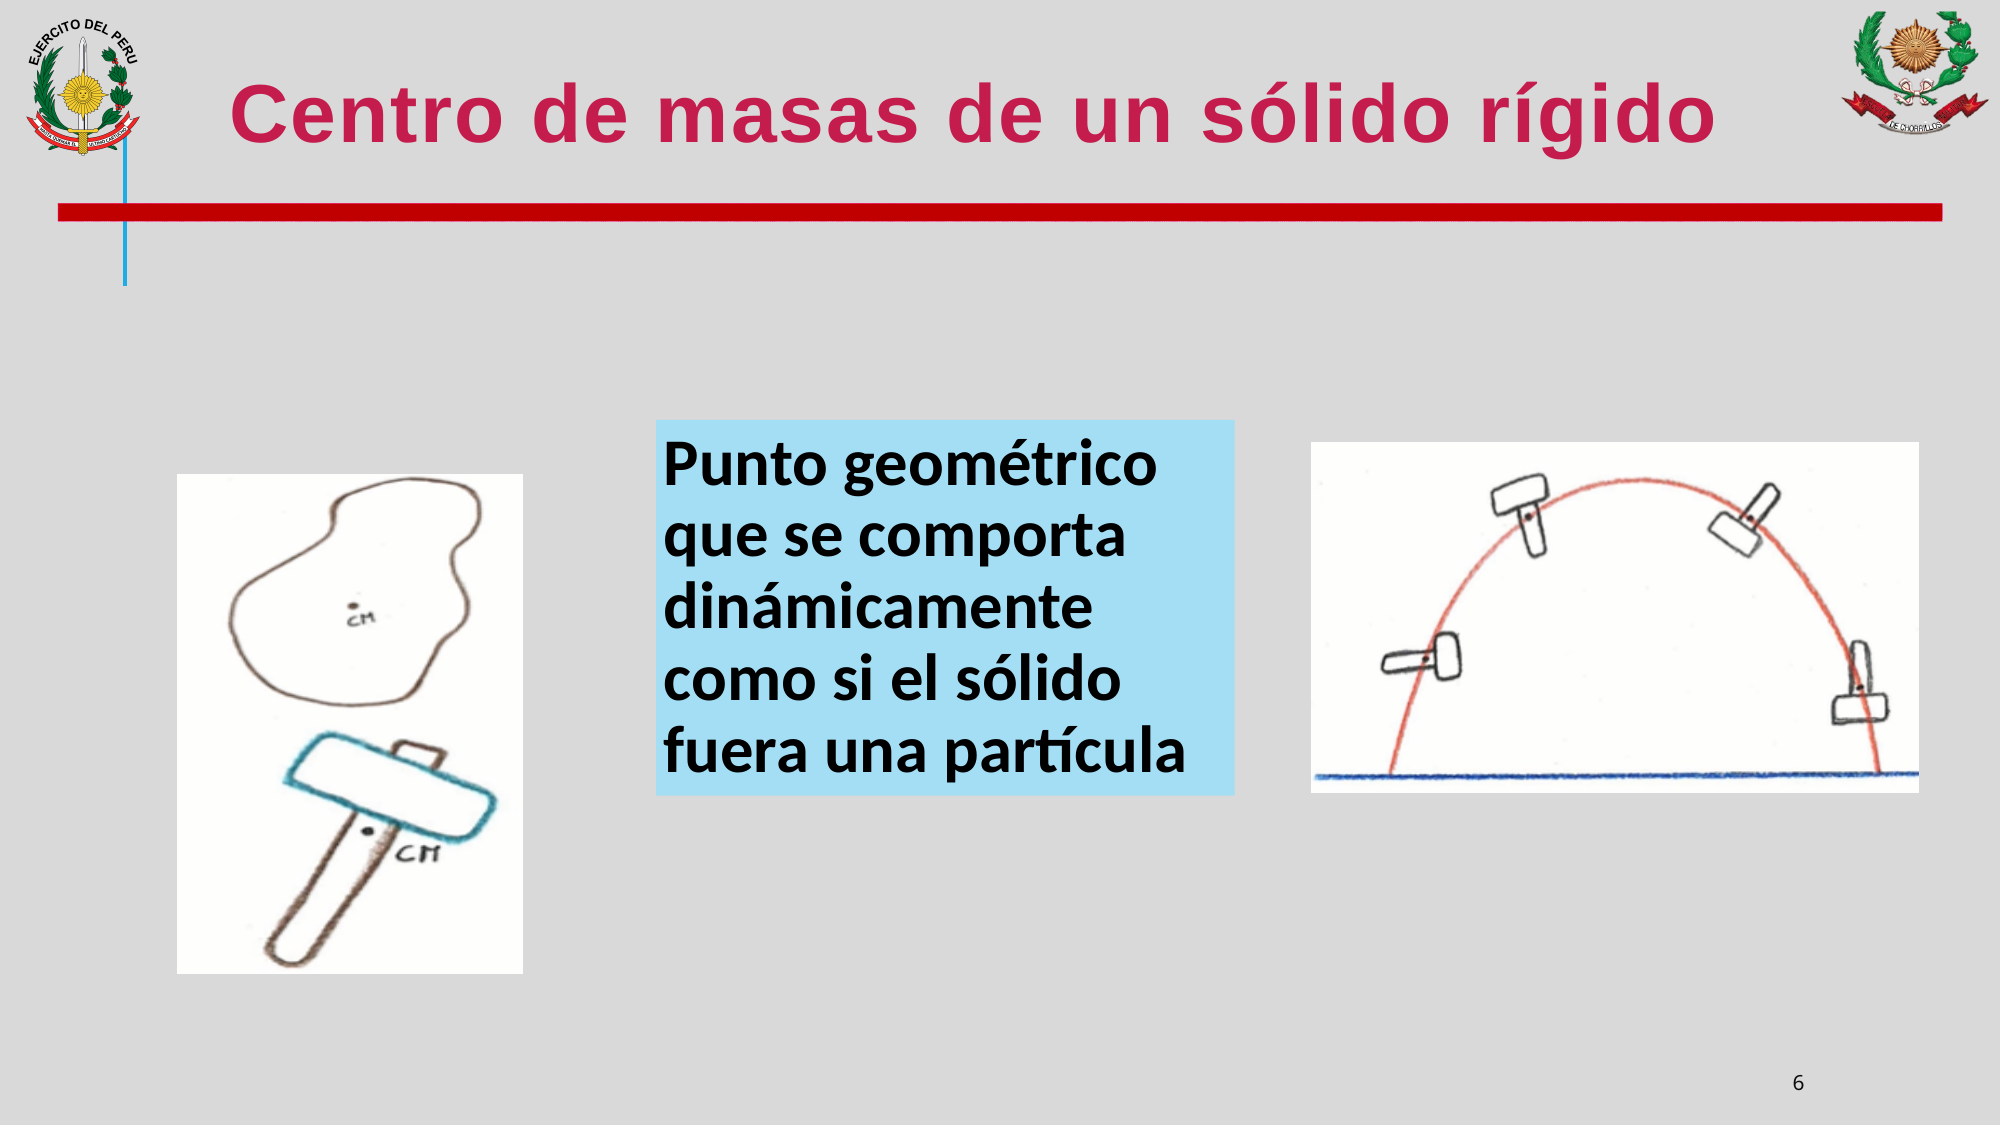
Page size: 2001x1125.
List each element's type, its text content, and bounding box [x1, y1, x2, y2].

picture [1310, 441, 1919, 794]
picture [177, 474, 523, 974]
text_box Centro de masas de un sólido rígido [214, 65, 1810, 174]
picture [1822, 0, 1999, 146]
slide_number 6 [1777, 1061, 1938, 1107]
picture [26, 19, 140, 156]
list Punto geométrico que se comporta dinámicamente como si el sólido fuera una partícula [656, 419, 1235, 796]
